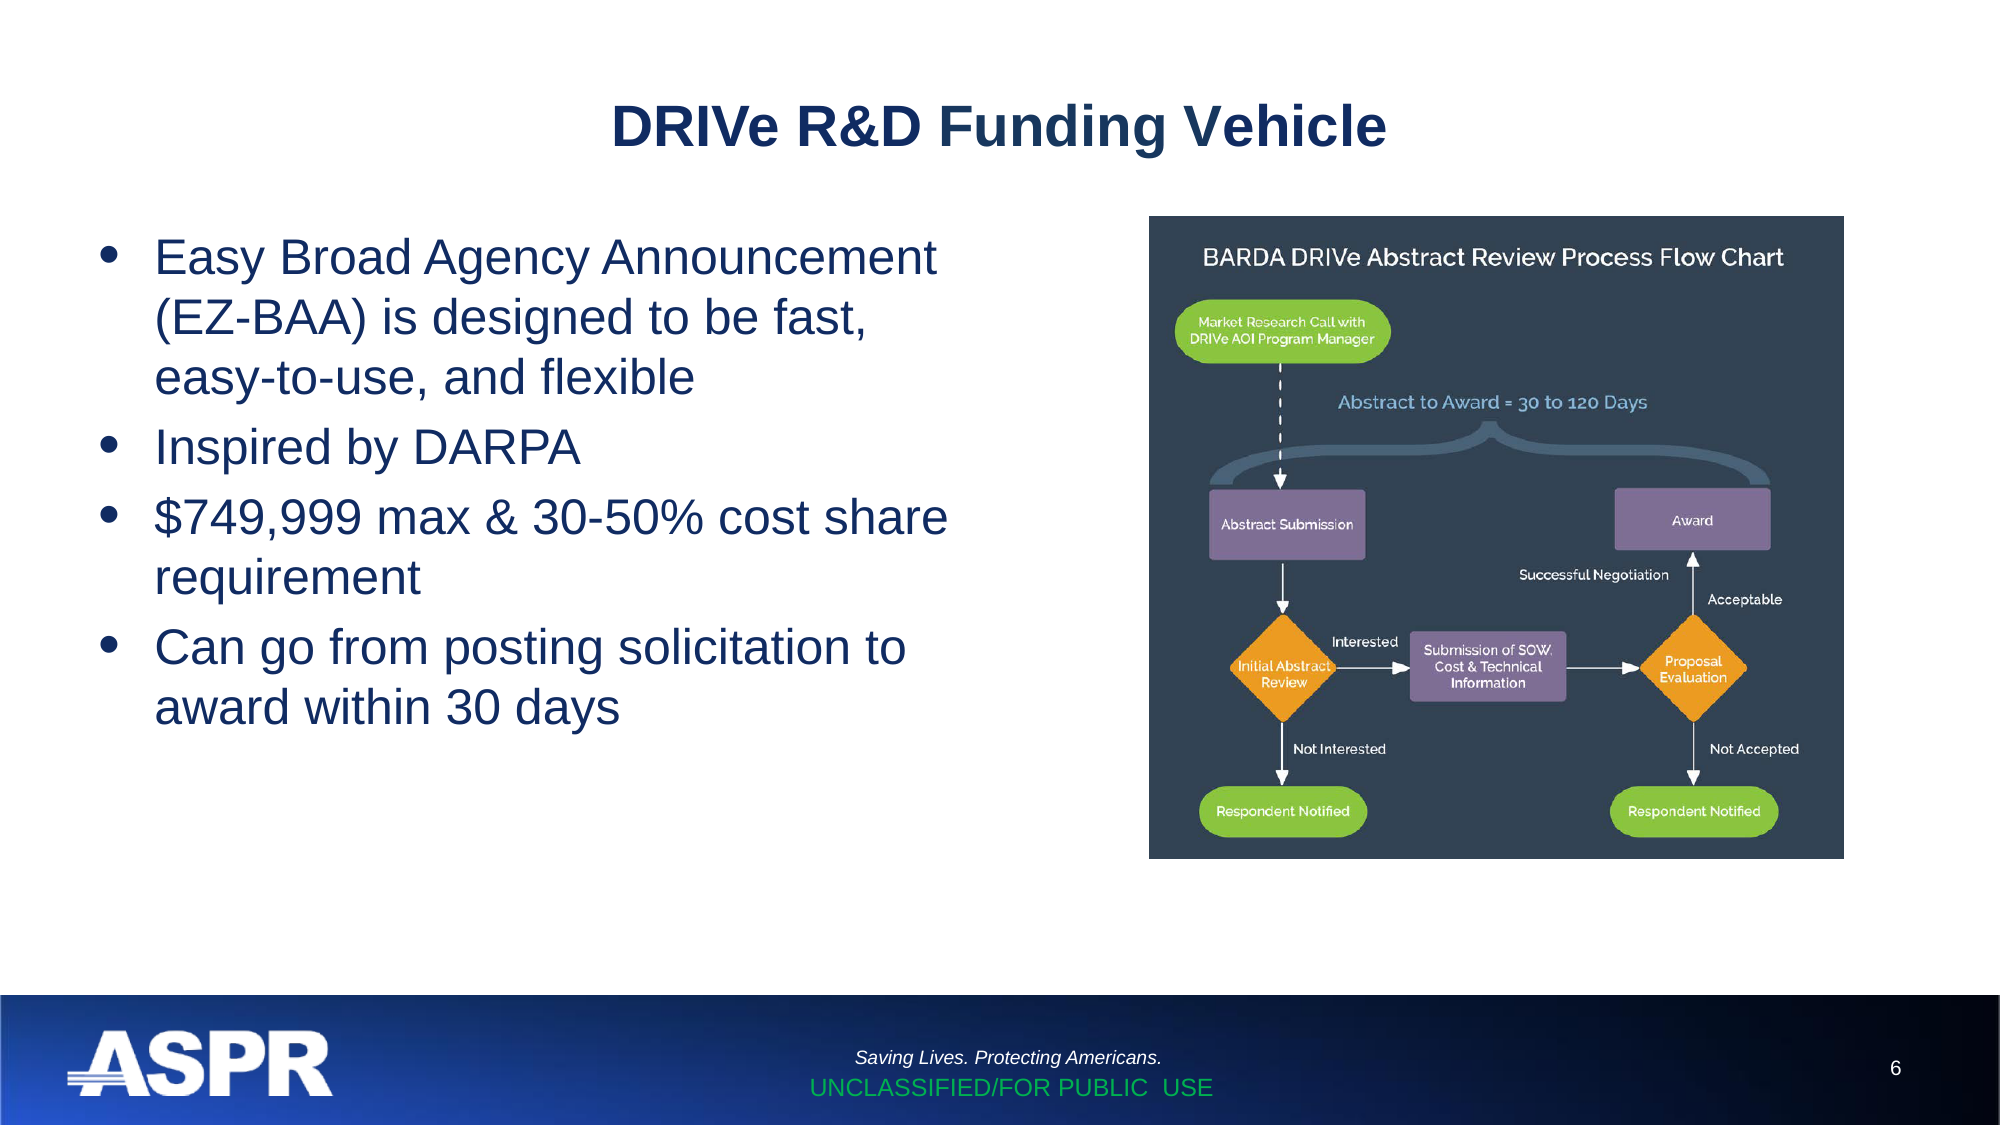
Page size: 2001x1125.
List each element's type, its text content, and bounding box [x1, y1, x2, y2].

picture [0, 995, 2000, 1125]
title DRIVe R&D Funding Vehicle [99, 29, 1900, 217]
list Easy Broad Agency Announcement (EZ-BAA) is designed to be fast, easy-to-use, and flexible Inspired by DARPA $749,999 max & 30-50% cost share requirement Can go from posting solicitation to award within 30 days [83, 216, 1016, 934]
picture [1149, 216, 1844, 860]
